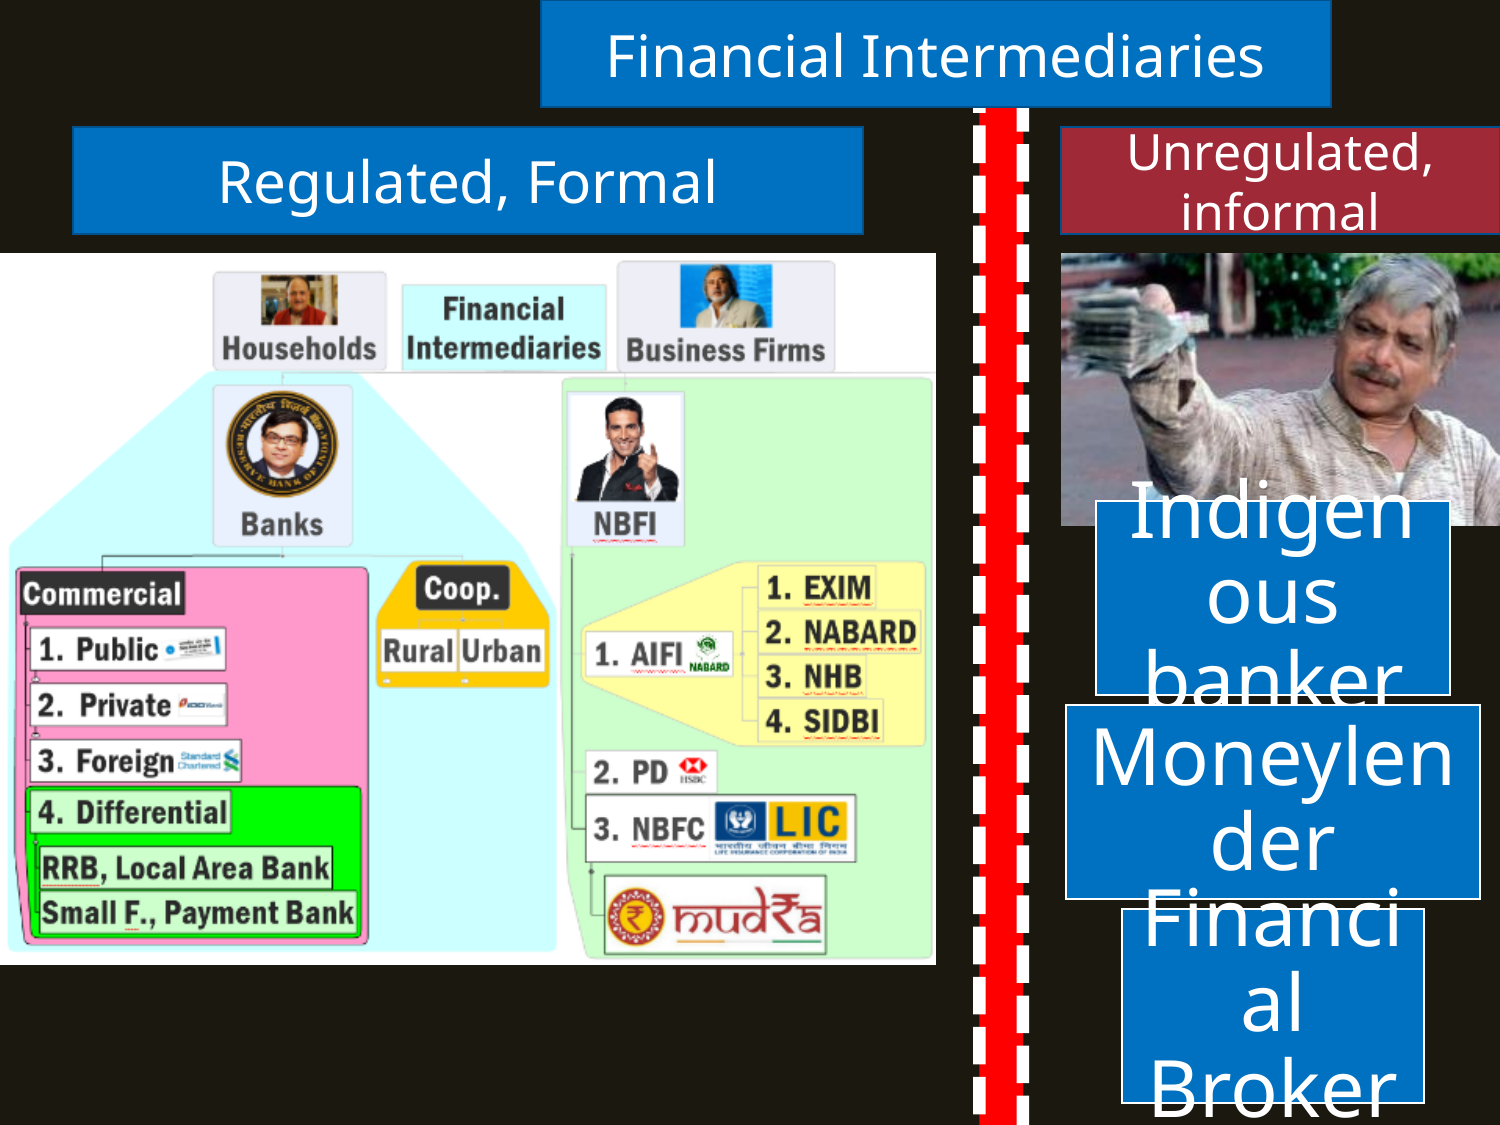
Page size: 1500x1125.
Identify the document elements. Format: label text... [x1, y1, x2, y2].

picture [1061, 253, 1500, 500]
text_box [978, 108, 1024, 1125]
text_box Regulated, Formal [72, 126, 864, 235]
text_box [1044, 500, 1500, 1104]
text_box Financial Intermediaries [540, 0, 1332, 108]
text_box Unregulated, informal [1060, 126, 1500, 235]
picture [0, 253, 936, 965]
